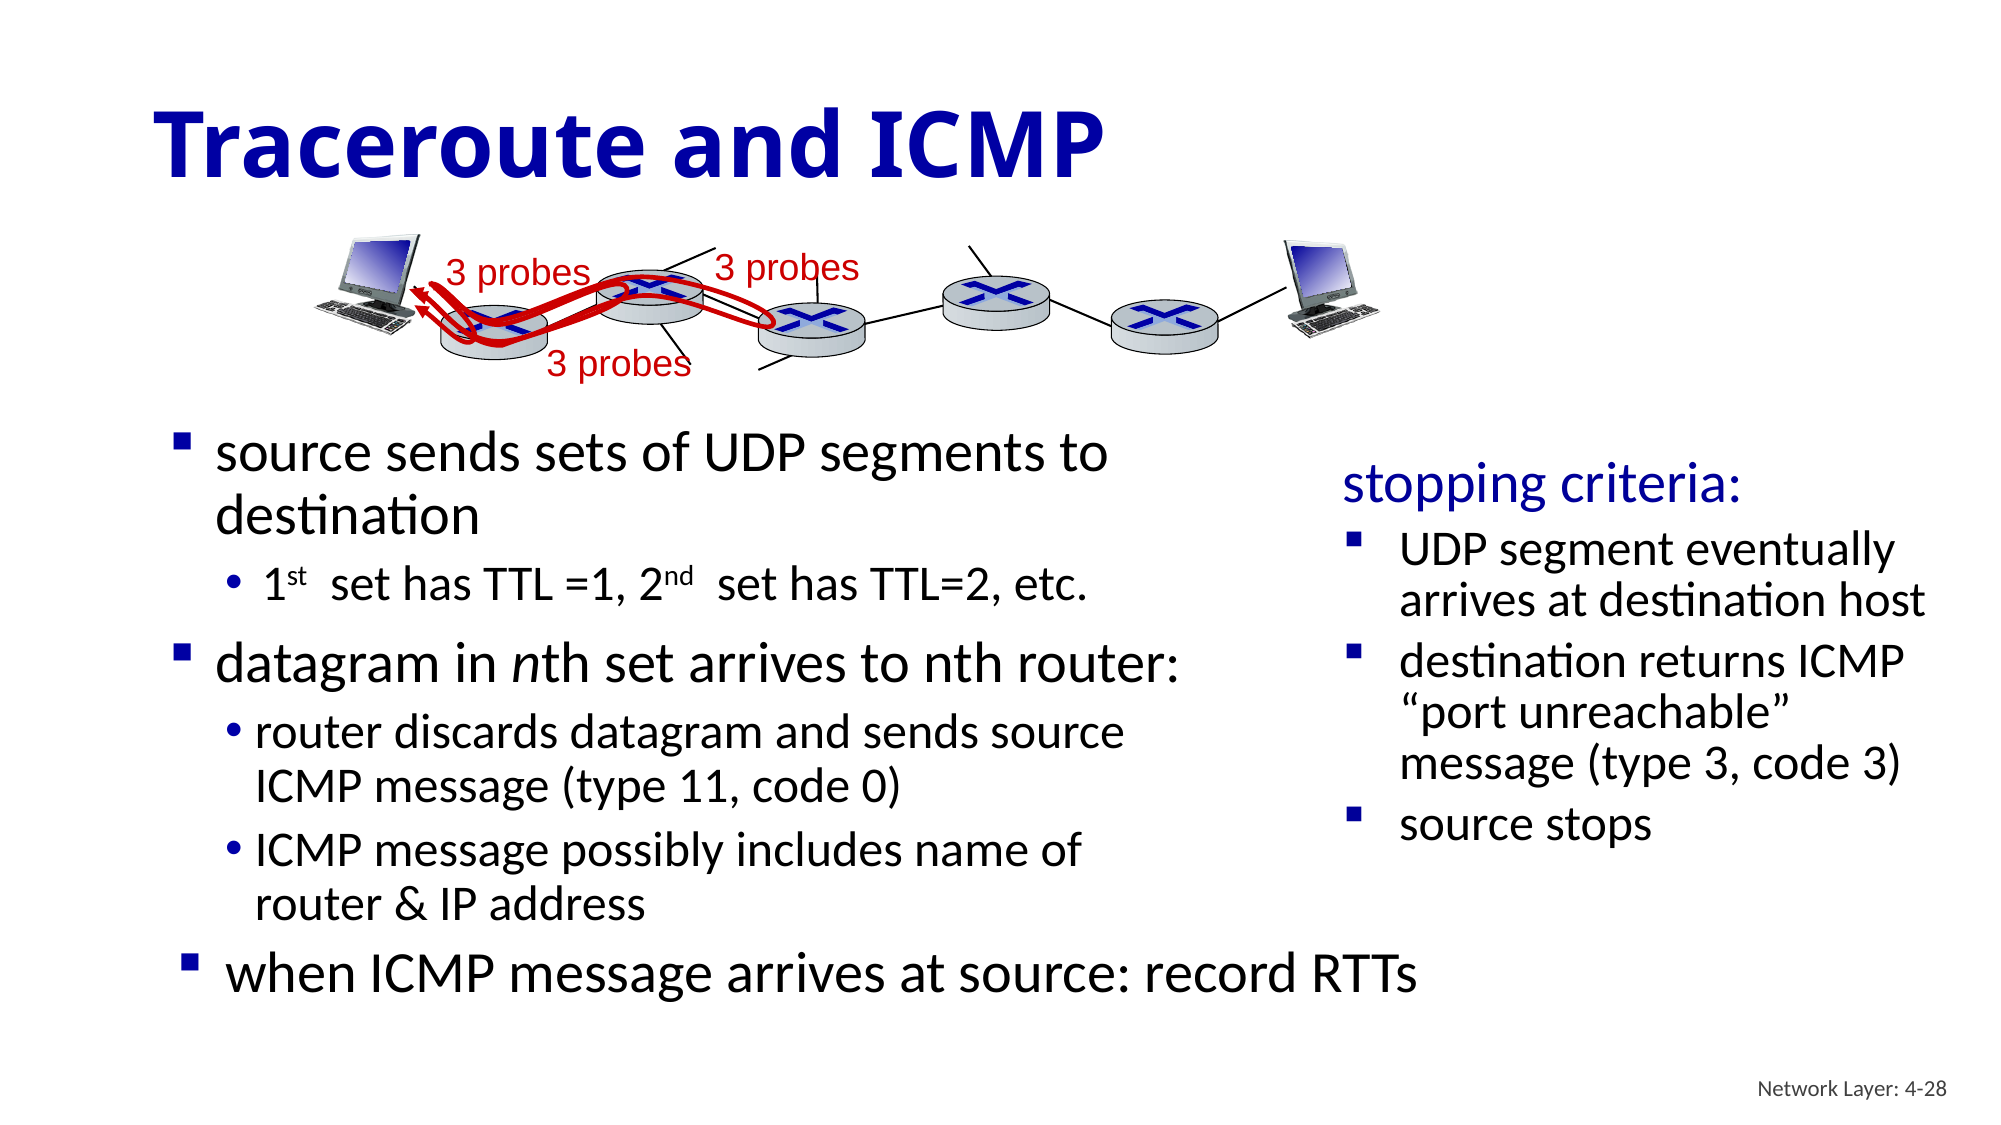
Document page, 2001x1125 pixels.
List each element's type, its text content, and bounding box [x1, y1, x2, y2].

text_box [287, 229, 423, 343]
text_box [546, 285, 596, 329]
text_box [423, 283, 461, 311]
text_box [548, 309, 596, 331]
text_box when ICMP message arrives at source: record RTTs [161, 934, 1802, 1025]
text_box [1279, 236, 1404, 346]
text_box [596, 270, 704, 325]
slide_number Network Layer: 4-28 [1512, 1056, 1963, 1117]
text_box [758, 302, 866, 358]
text_box [1133, 363, 1759, 692]
text_box 3 probes [430, 240, 607, 300]
title Traceroute and ICMP [137, 74, 1863, 221]
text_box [1111, 299, 1218, 355]
text_box stopping criteria: UDP segment eventually arrives at destination host destination returns ICMP “port unreachable” message (type 3, code 3) source stops [1328, 447, 1953, 870]
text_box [440, 305, 548, 360]
text_box [704, 287, 758, 326]
text_box 3 probes [699, 235, 875, 296]
text_box source sends sets of UDP segments to destination 1st set has TTL =1, 2nd set has TTL=2, etc. datagram in nth set arrives to nth router: router discards datagram and sends source ICMP message (type 11, code 0) ICMP message possibly includes name of router & IP address [153, 413, 1204, 946]
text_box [942, 276, 1050, 331]
text_box [423, 298, 440, 325]
text_box 3 probes [531, 332, 707, 392]
